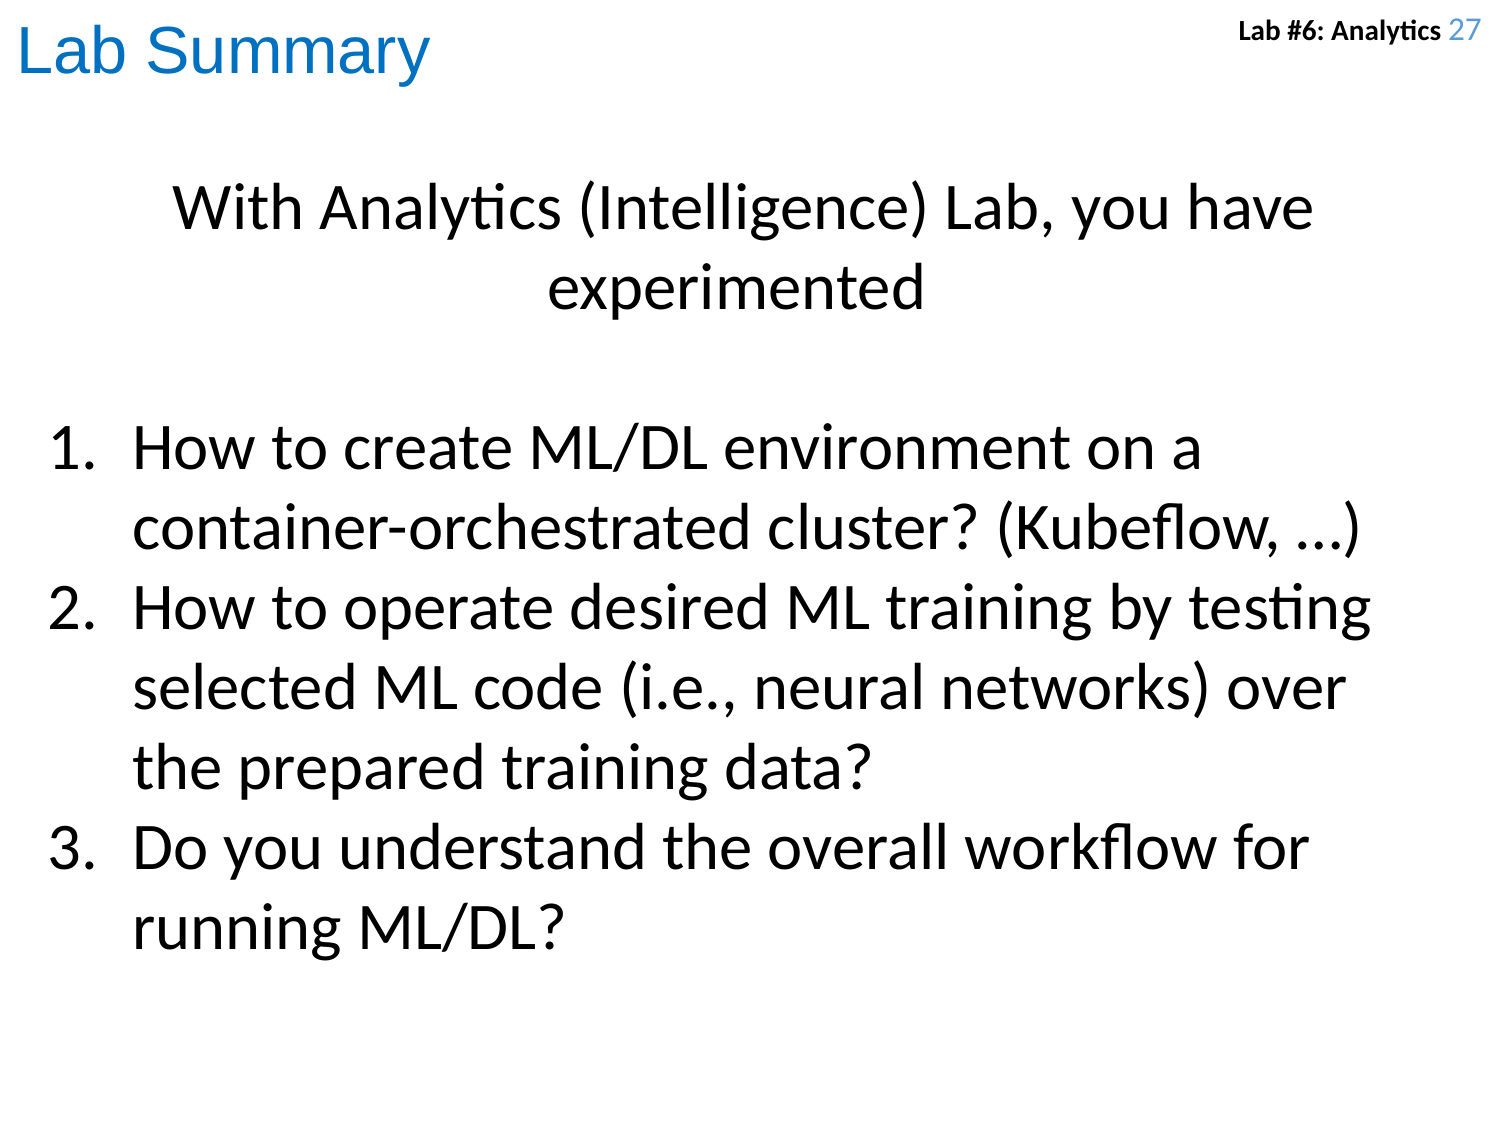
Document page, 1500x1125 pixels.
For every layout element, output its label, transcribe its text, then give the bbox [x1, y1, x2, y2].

text_box Lab Summary [1, 0, 514, 95]
text_box With Analytics (Intelligence) Lab, you have experimented How to create ML/DL environment on a container-orchestrated cluster? (Kubeflow, …) How to operate desired ML training by testing selected ML code (i.e., neural networks) over the prepared training data? Do you understand the overall workflow for running ML/DL? [33, 155, 1456, 971]
